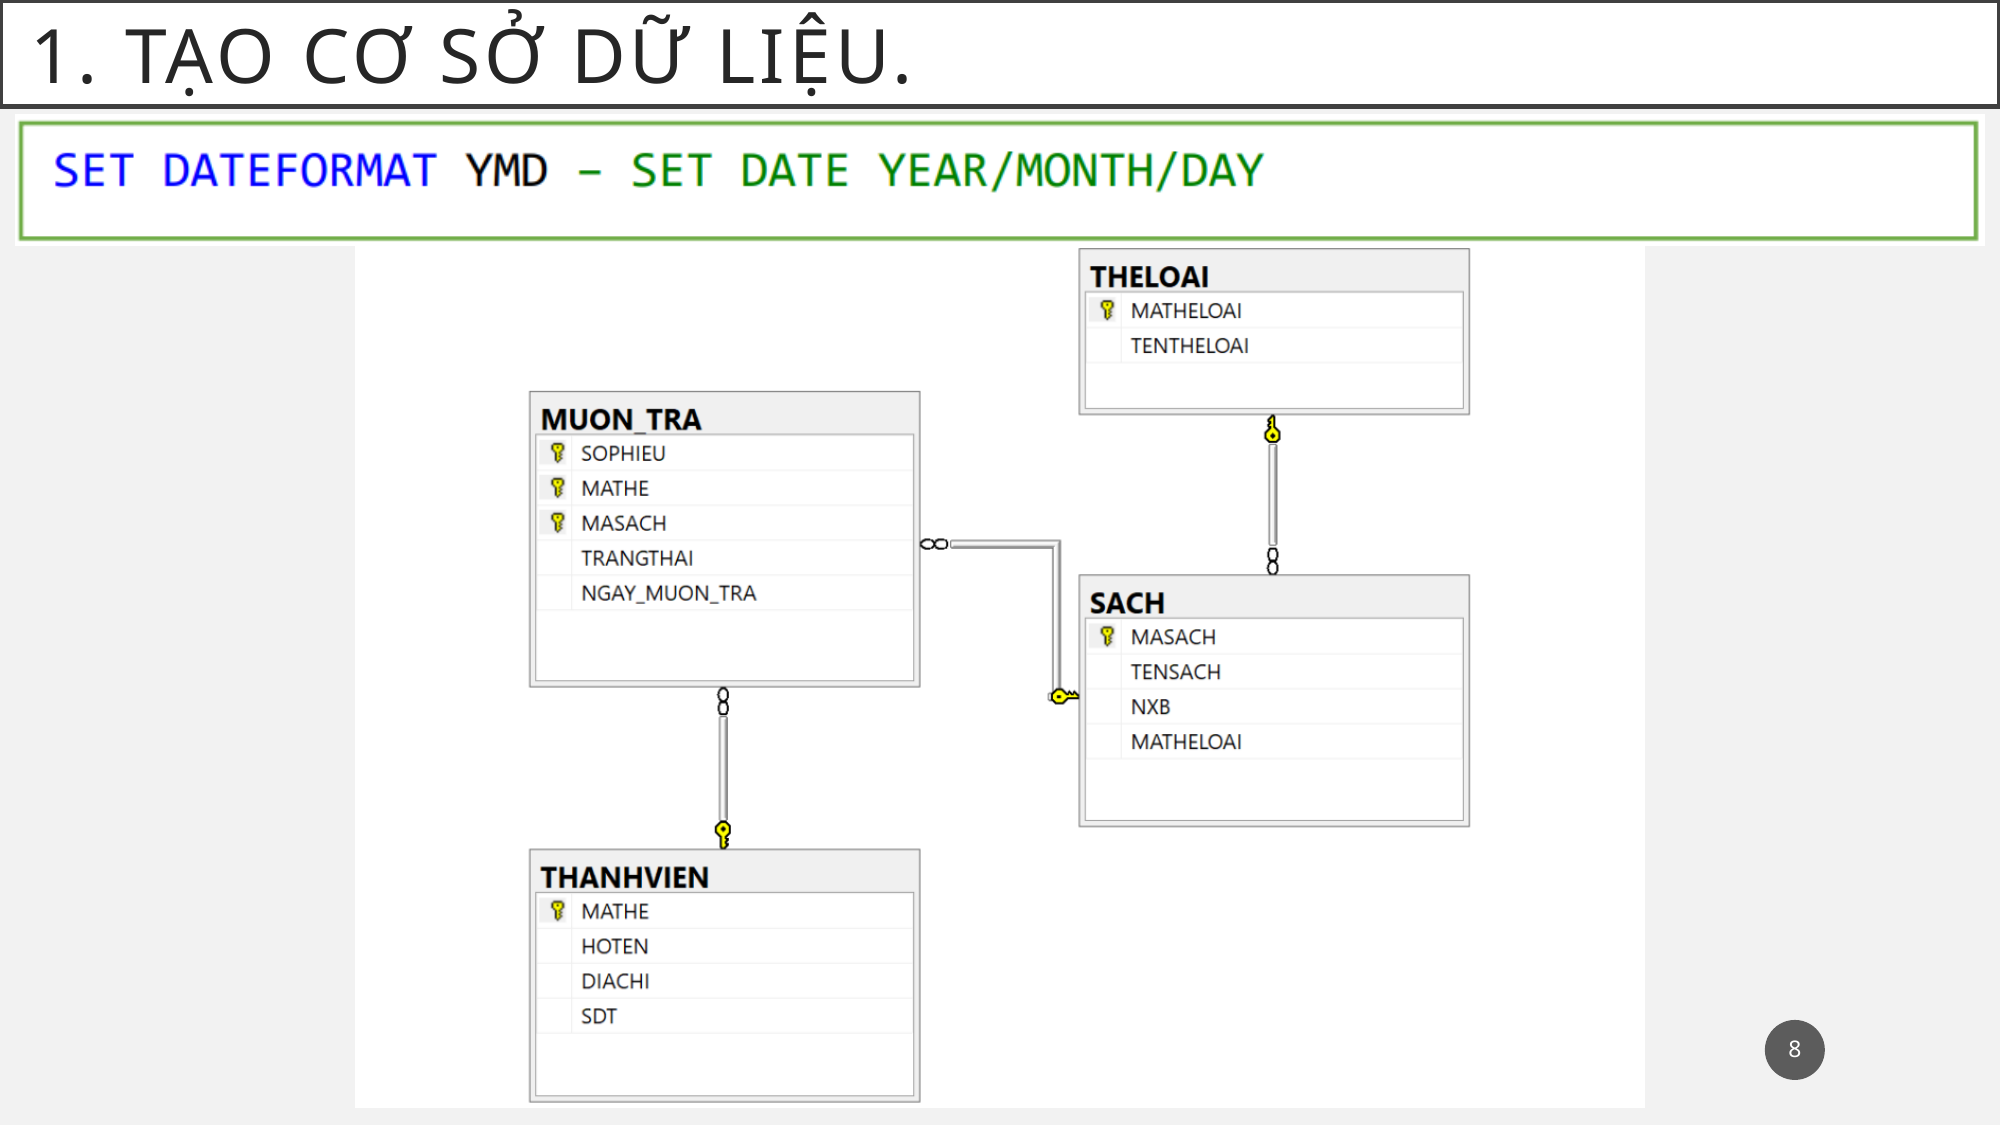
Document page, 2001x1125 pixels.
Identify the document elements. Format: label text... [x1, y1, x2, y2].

picture [15, 114, 1985, 1108]
slide_number 8 [1764, 1019, 1825, 1080]
title 1. Tạo cơ sở dữ liệu. [0, 0, 2000, 109]
